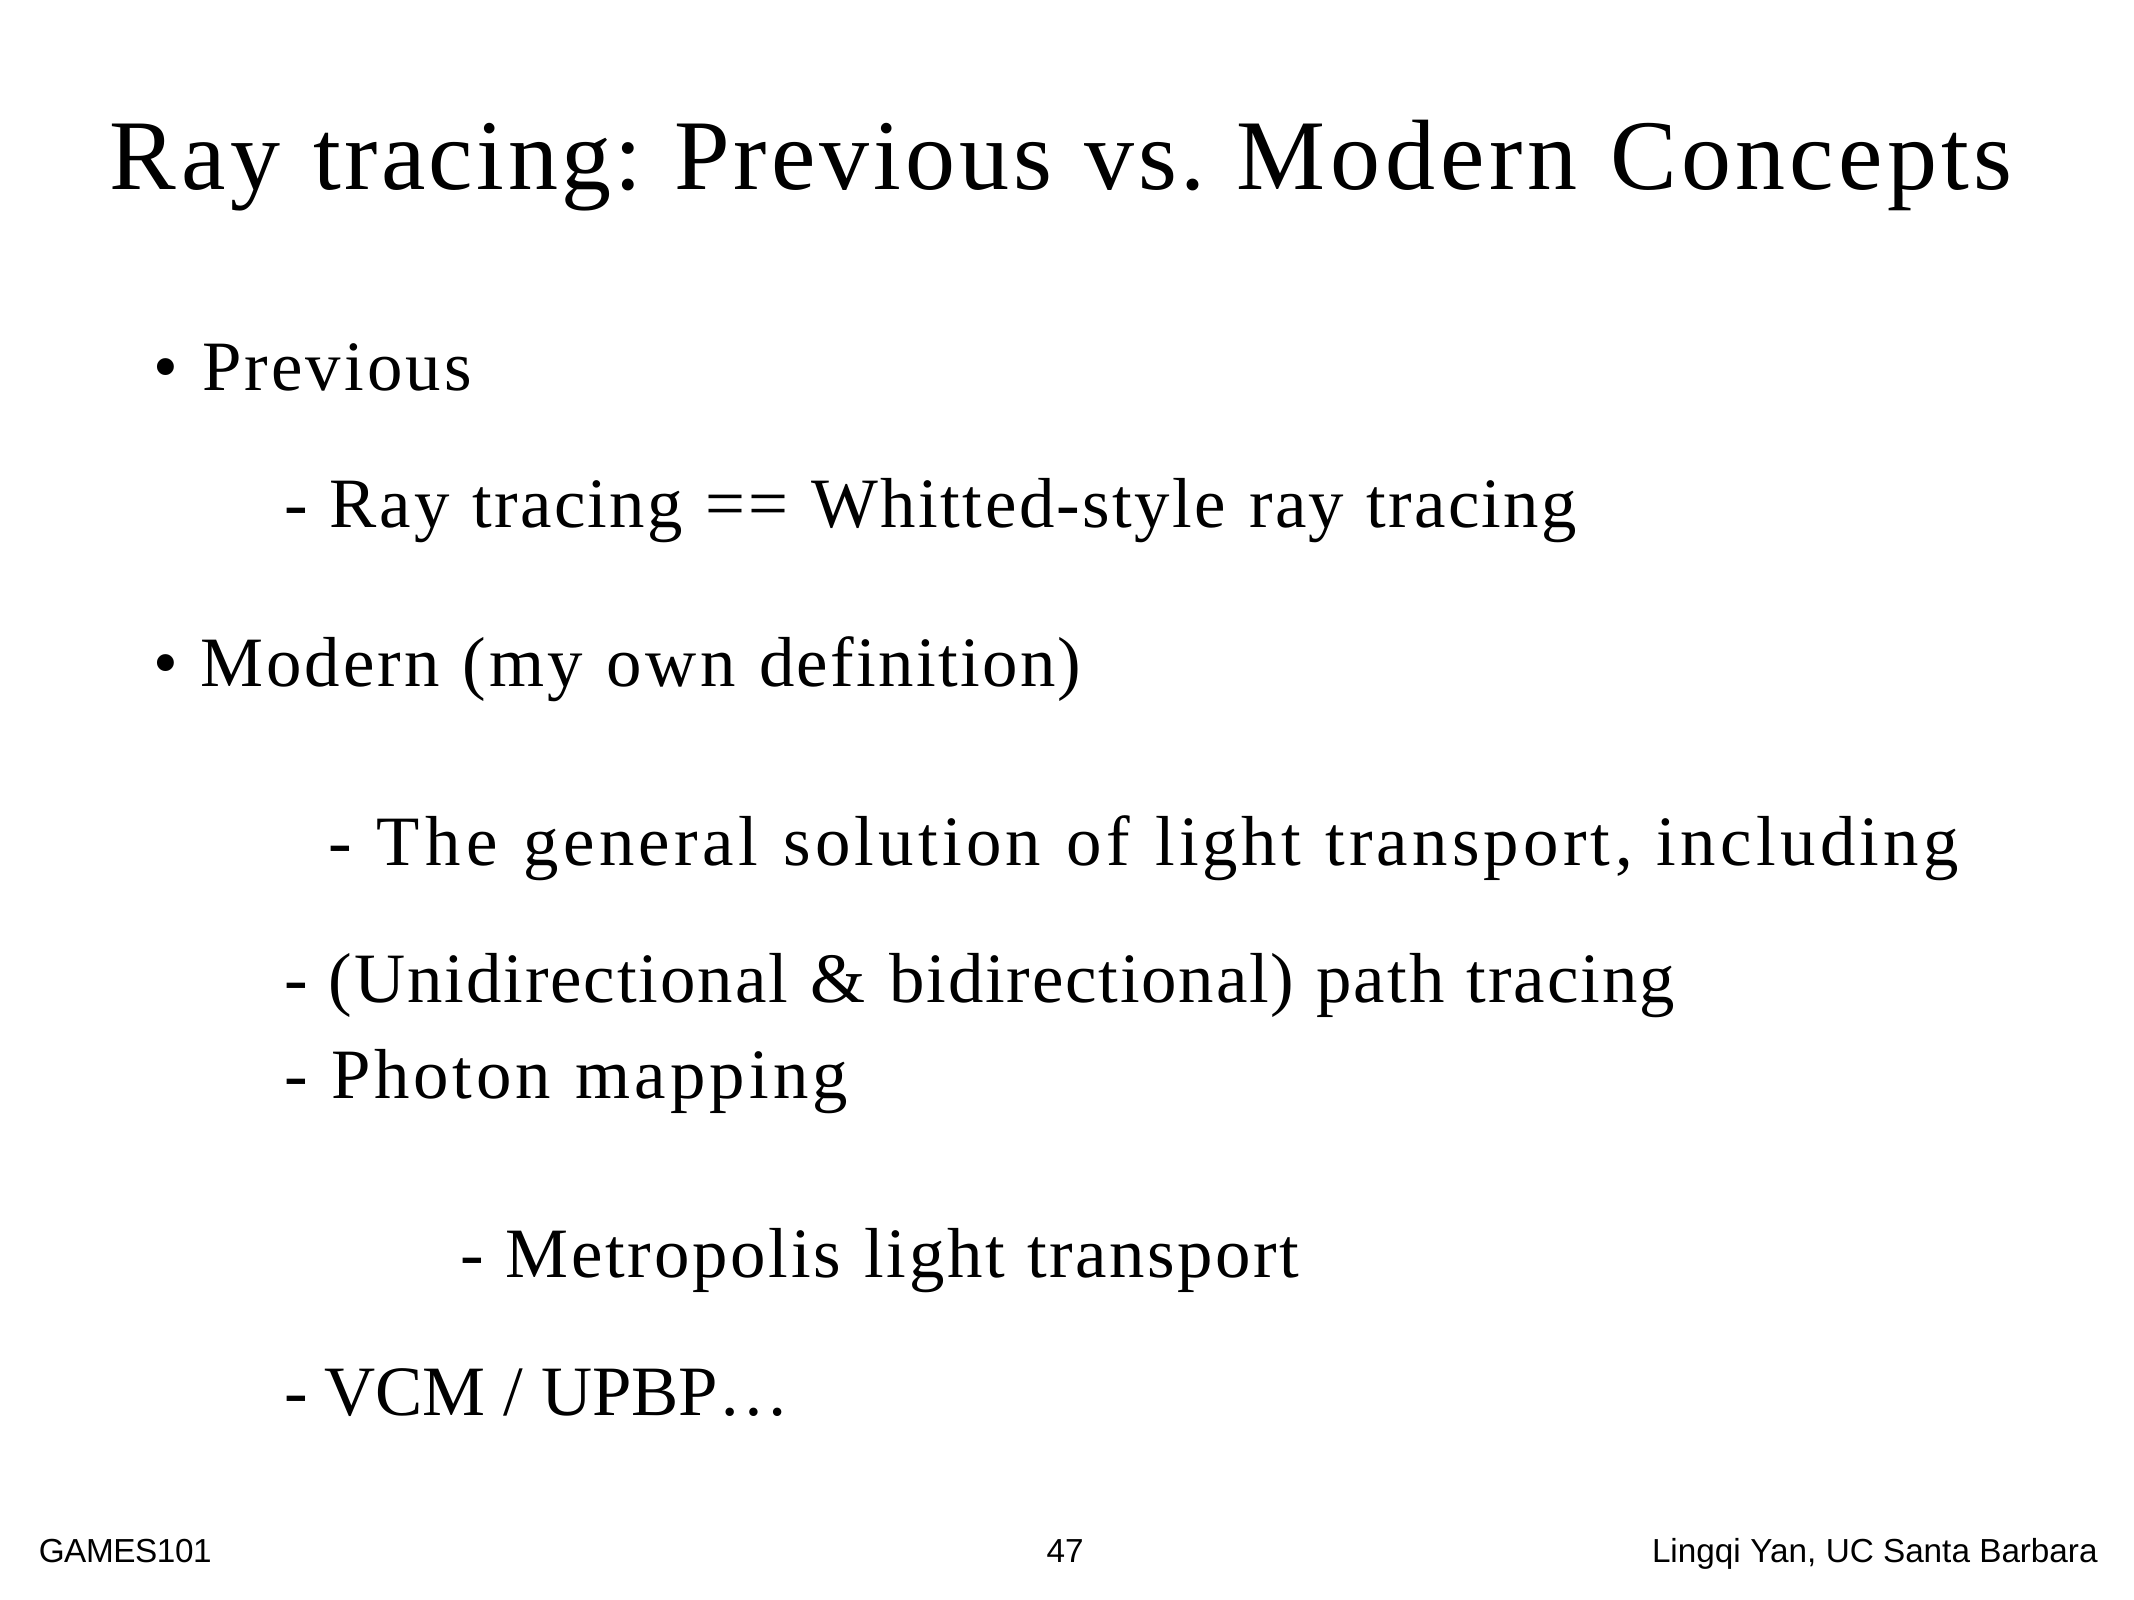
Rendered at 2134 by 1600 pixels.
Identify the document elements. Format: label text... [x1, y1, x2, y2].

text_box GAMES101 47 Lingqi Yan, UC Santa Barbara [38, 1528, 2119, 1570]
text_box Ray tracing: Previous vs. Modern Concepts • Previous - Ray tracing == Whitted-style ray tracing • Modern (my own definition) - The general solution of light transport, including - (Unidirectional & bidirectional) path tracing - Photon mapping - Metropolis light transport - VCM / UPBP… [109, 73, 2020, 1430]
